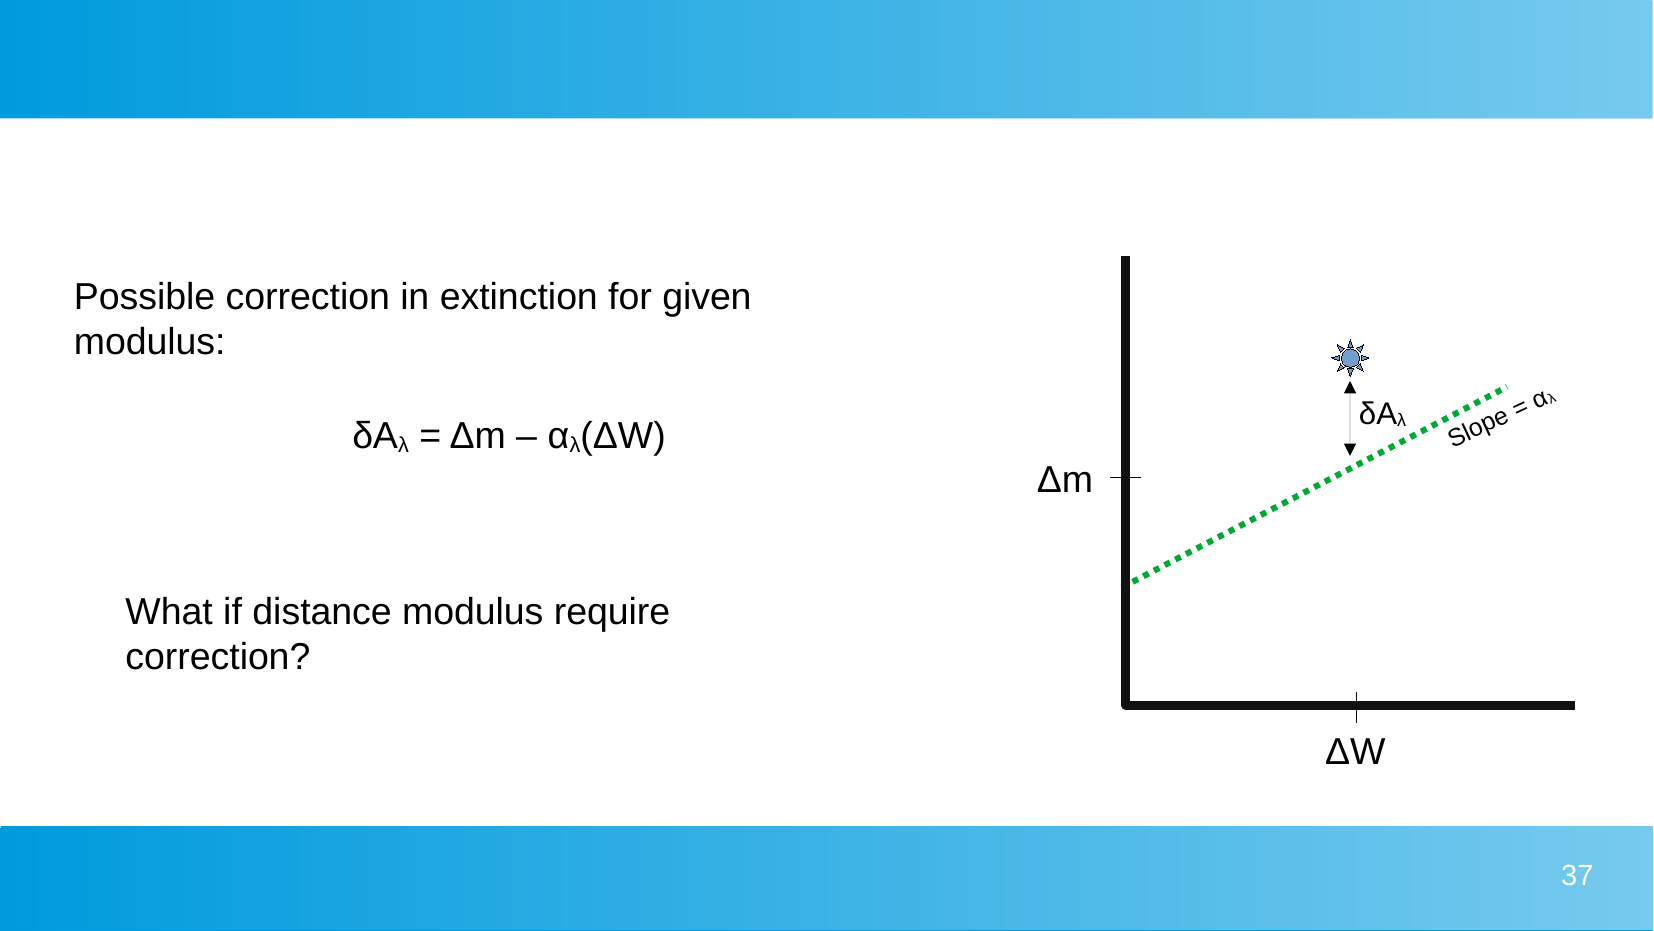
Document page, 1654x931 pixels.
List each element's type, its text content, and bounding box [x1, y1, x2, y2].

text_box Possible correction in extinction for given modulus: [59, 264, 929, 321]
text_box Δm [1022, 447, 1159, 504]
text_box [1361, 355, 1369, 361]
slide_number 37 [1210, 856, 1594, 915]
text_box [1331, 355, 1340, 361]
text_box [1343, 442, 1357, 456]
text_box ΔW [1310, 719, 1435, 776]
text_box δAλ [1344, 385, 1430, 442]
text_box δAλ = Δm – αλ(ΔW) [337, 404, 733, 461]
text_box What if distance modulus require correction? [110, 579, 881, 637]
text_box [1337, 339, 1364, 377]
text_box Slope = αλ [1425, 343, 1618, 464]
